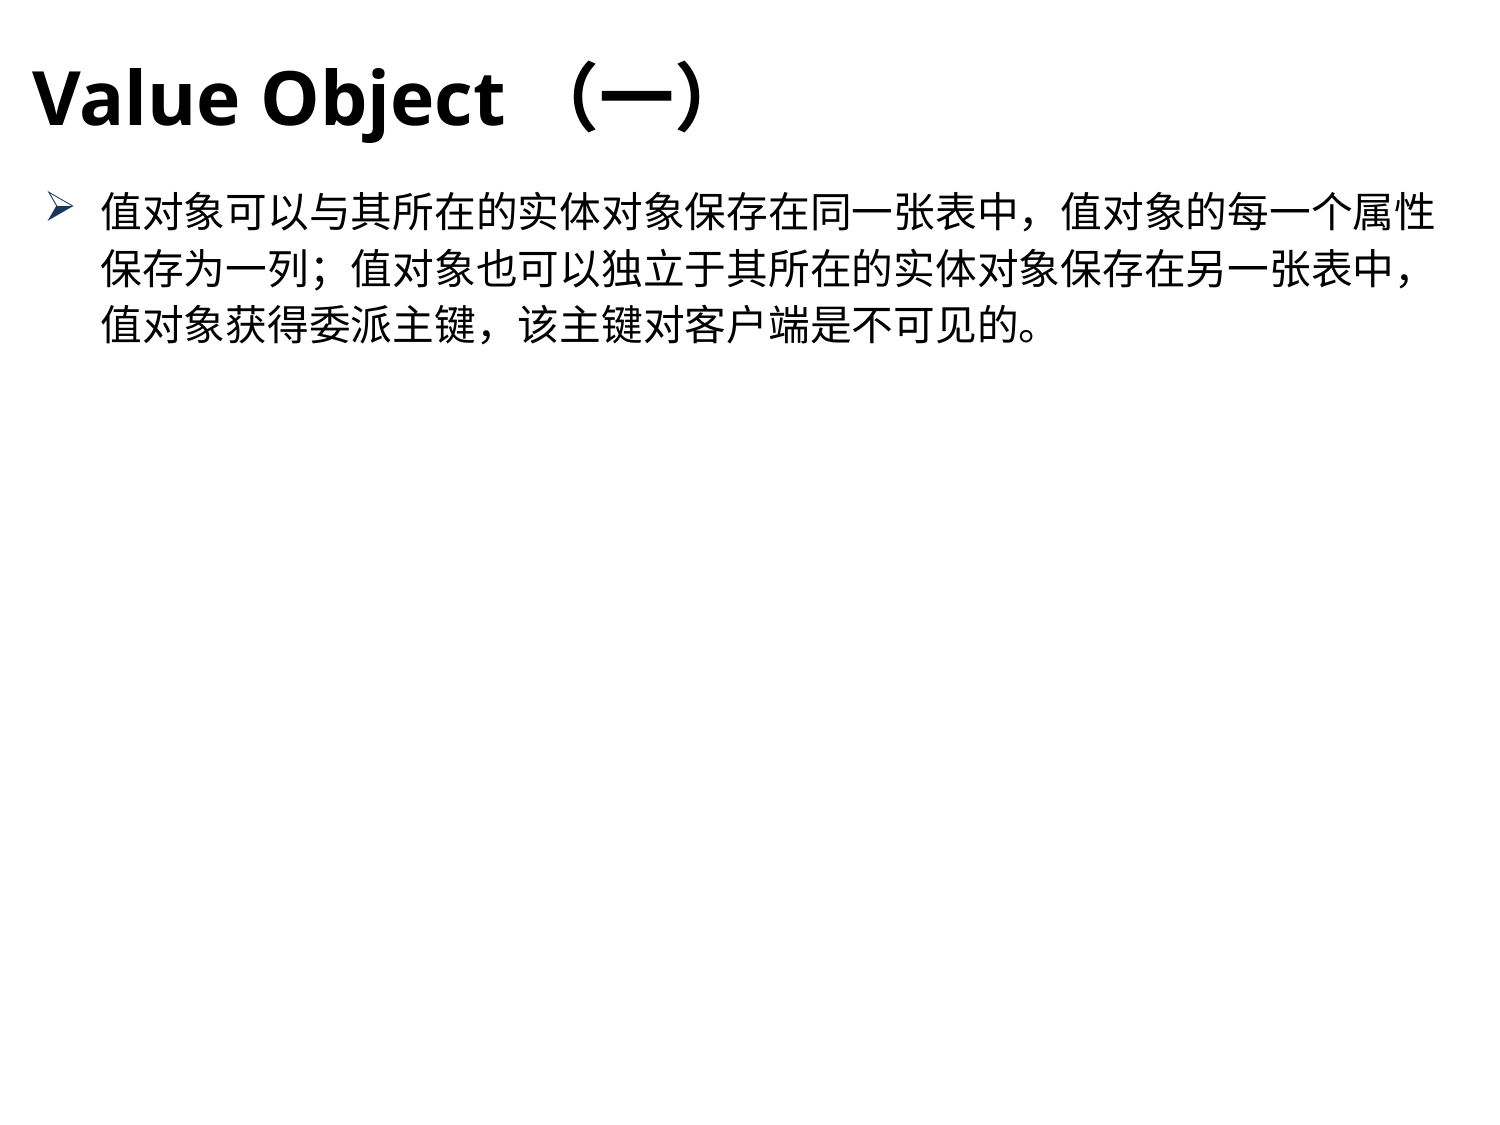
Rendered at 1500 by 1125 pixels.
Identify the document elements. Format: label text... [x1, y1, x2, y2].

text_box Value Object（一） [17, 42, 1140, 149]
text_box 值对象可以与其所在的实体对象保存在同一张表中，值对象的每一个属性保存为一列；值对象也可以独立于其所在的实体对象保存在另一张表中，值对象获得委派主键，该主键对客户端是不可见的。 [29, 172, 1459, 1125]
